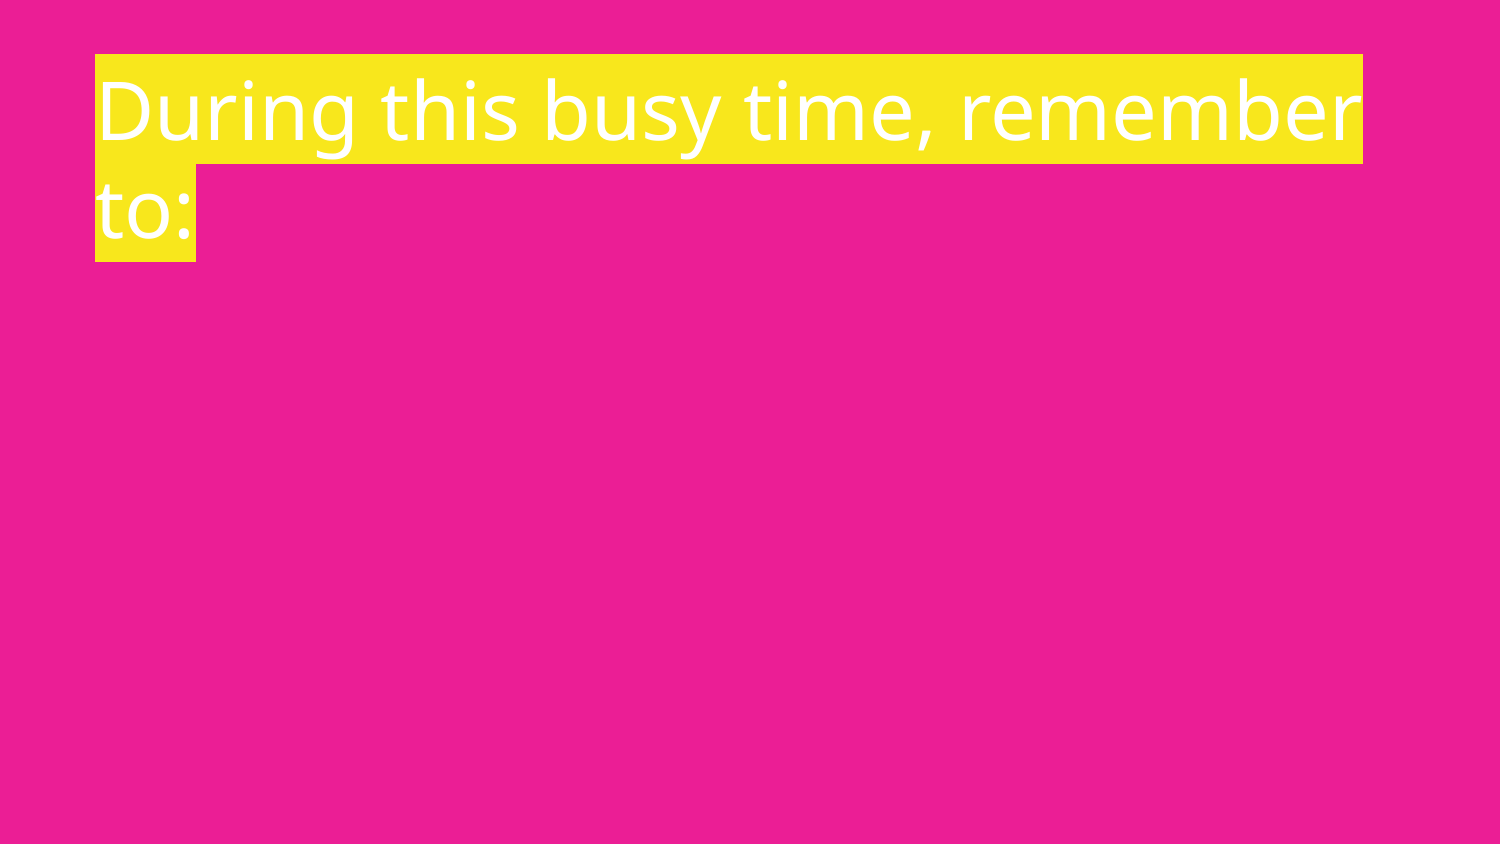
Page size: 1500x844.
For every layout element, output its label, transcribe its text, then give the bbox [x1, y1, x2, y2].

title During this busy time, remember to: [80, 44, 1450, 716]
